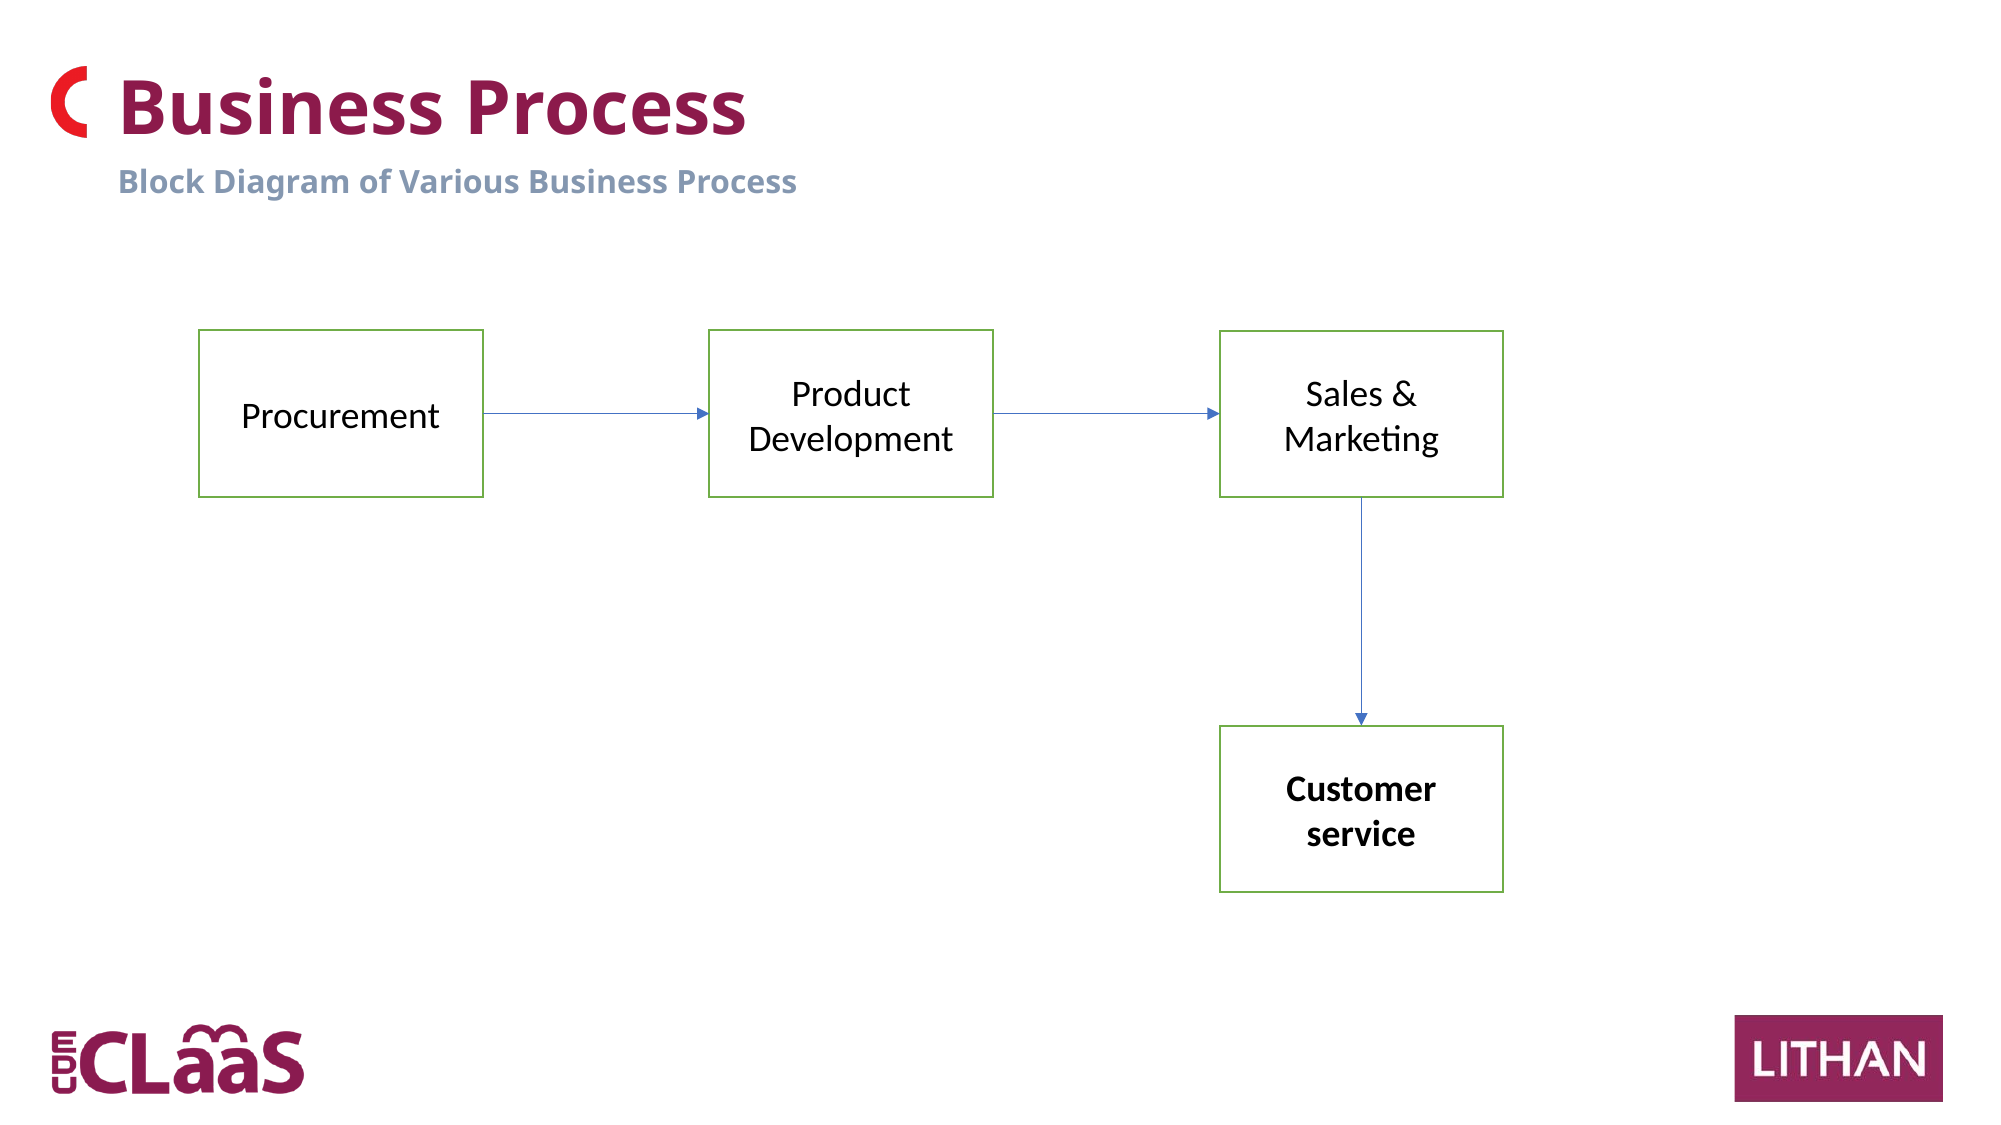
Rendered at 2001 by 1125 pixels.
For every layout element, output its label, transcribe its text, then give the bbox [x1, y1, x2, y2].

text_box Procurement [198, 329, 484, 498]
list Block Diagram of Various Business Process [102, 158, 1884, 208]
text_box Sales & Marketing [1219, 330, 1504, 498]
picture [50, 1022, 307, 1095]
list Business Process [102, 19, 1884, 158]
picture [50, 66, 87, 138]
picture [1734, 1015, 1943, 1102]
text_box Product Development [708, 329, 994, 498]
text_box Customer service [1219, 725, 1504, 893]
